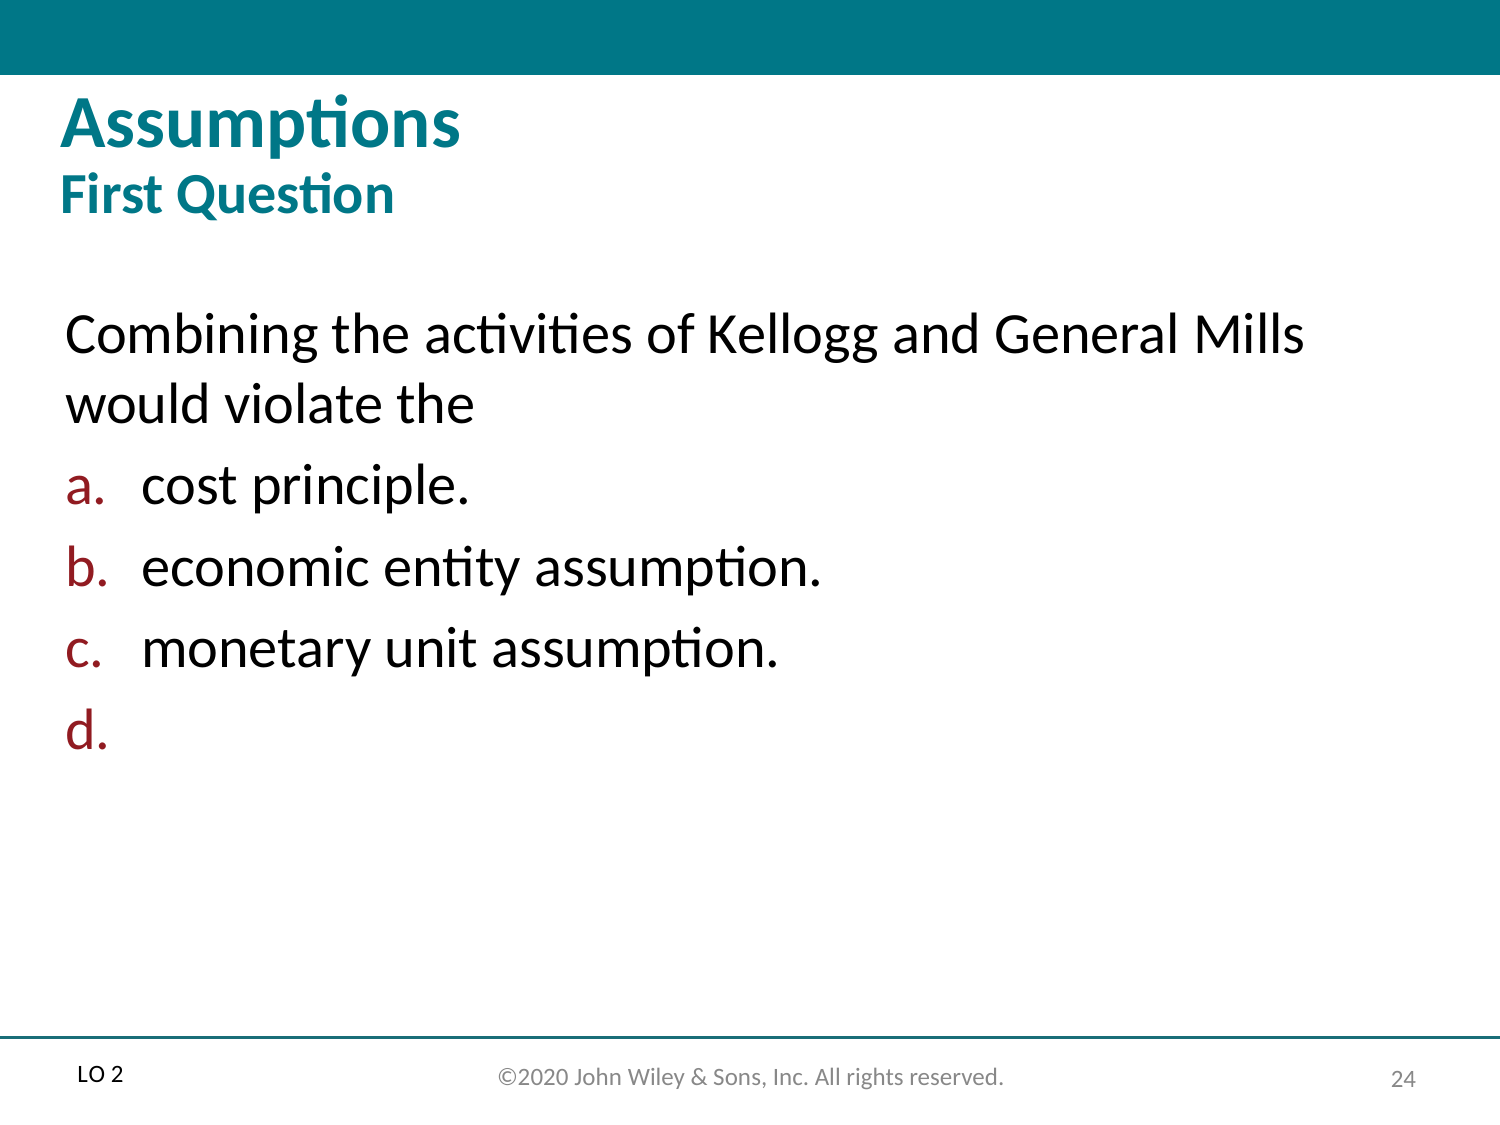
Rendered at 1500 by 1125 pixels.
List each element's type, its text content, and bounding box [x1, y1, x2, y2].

title Assumptions First Question [45, 75, 1447, 235]
list L O 2 [62, 1053, 155, 1099]
list Combining the activities of Kellogg and General Mills would violate the cost principle. economic entity assumption. monetary unit assumption. ethics principle. [50, 287, 1450, 1015]
